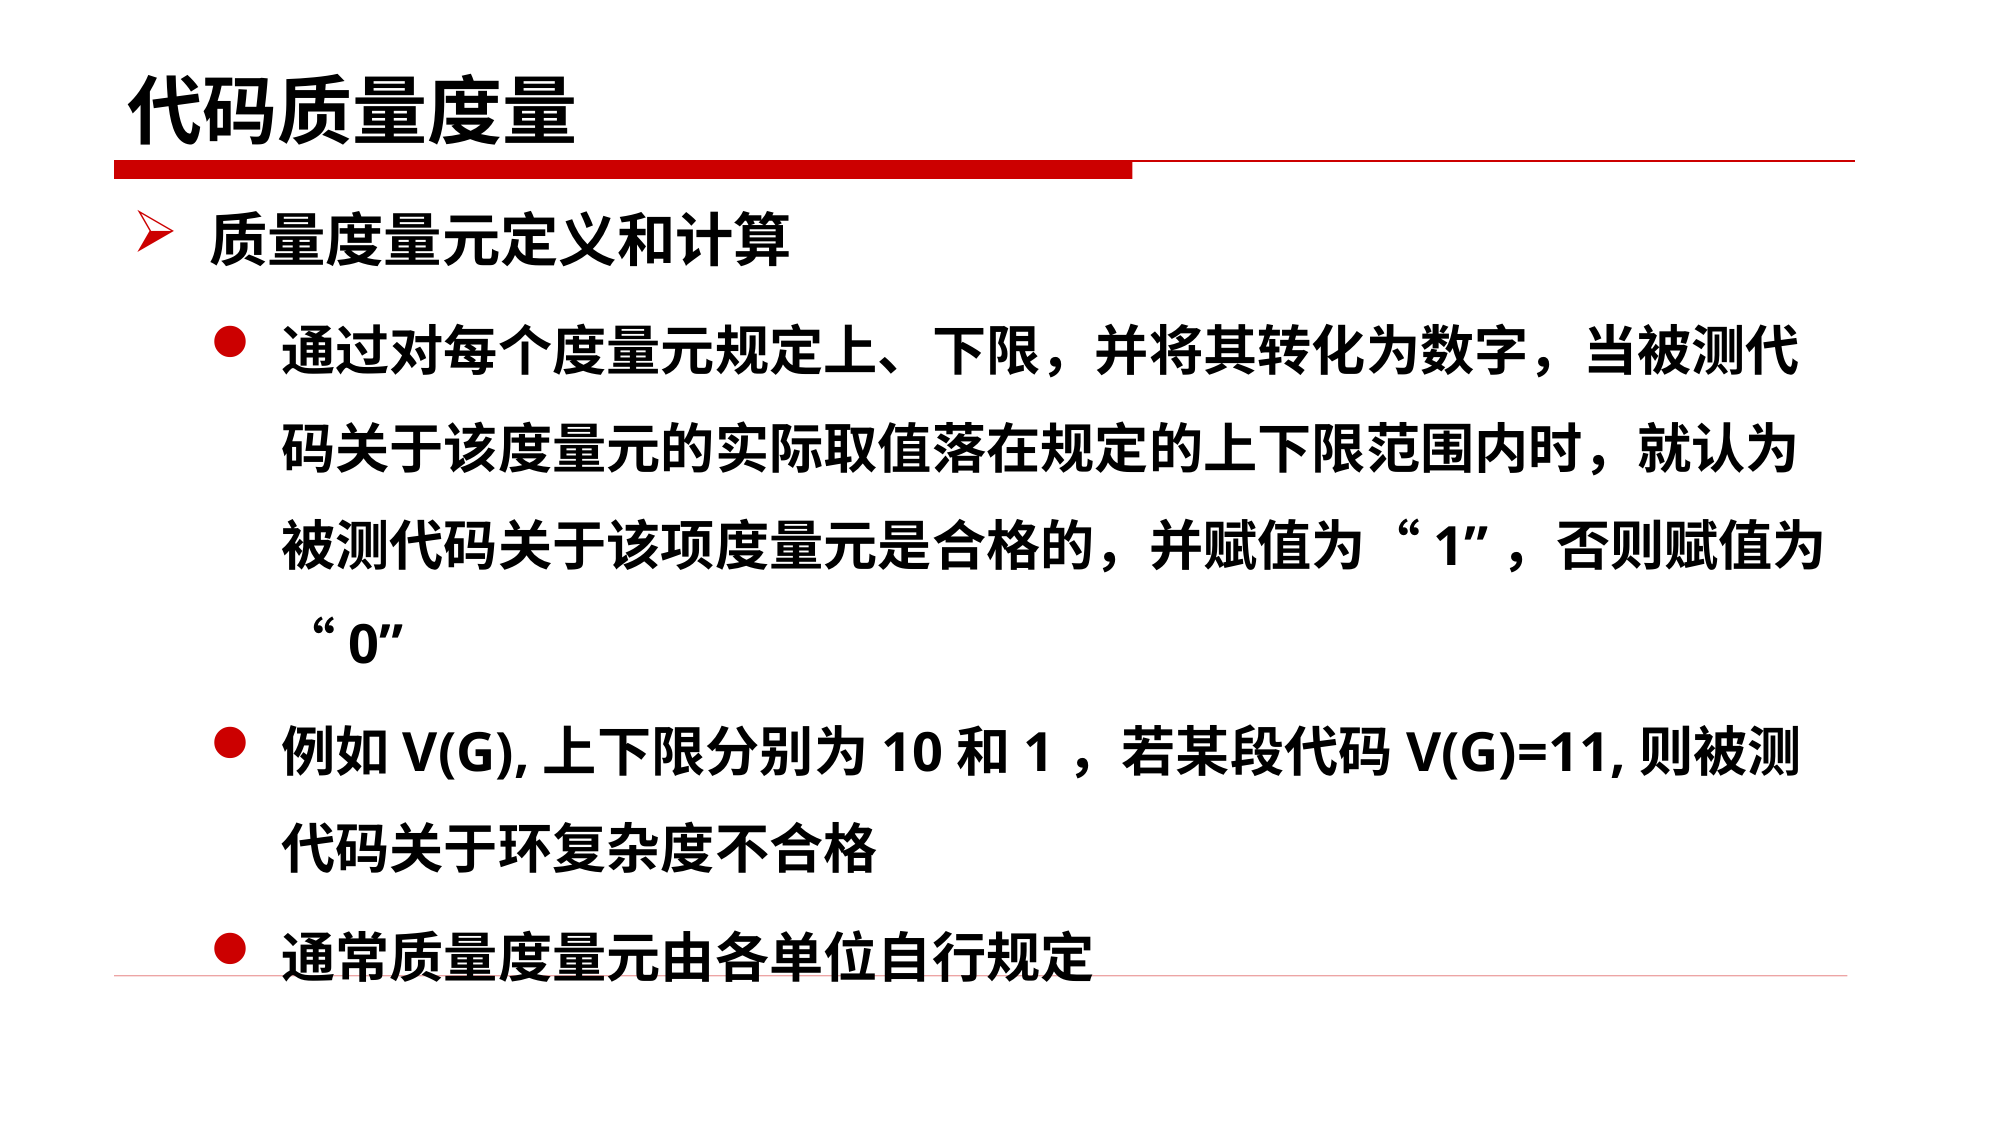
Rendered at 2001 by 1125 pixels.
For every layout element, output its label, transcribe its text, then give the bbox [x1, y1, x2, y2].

title 代码质量度量 [112, 42, 1863, 161]
list 质量度量元定义和计算 通过对每个度量元规定上、下限，并将其转化为数字，当被测代码关于该度量元的实际取值落在规定的上下限范围内时，就认为被测代码关于该项度量元是合格的，并赋值为“1”，否则赋值为“0” 例如V(G),上下限分别为10和1，若某段代码V(G)=11,则被测代码关于环复杂度不合格 通常质量度量元由各单位自行规定 [117, 160, 1868, 861]
